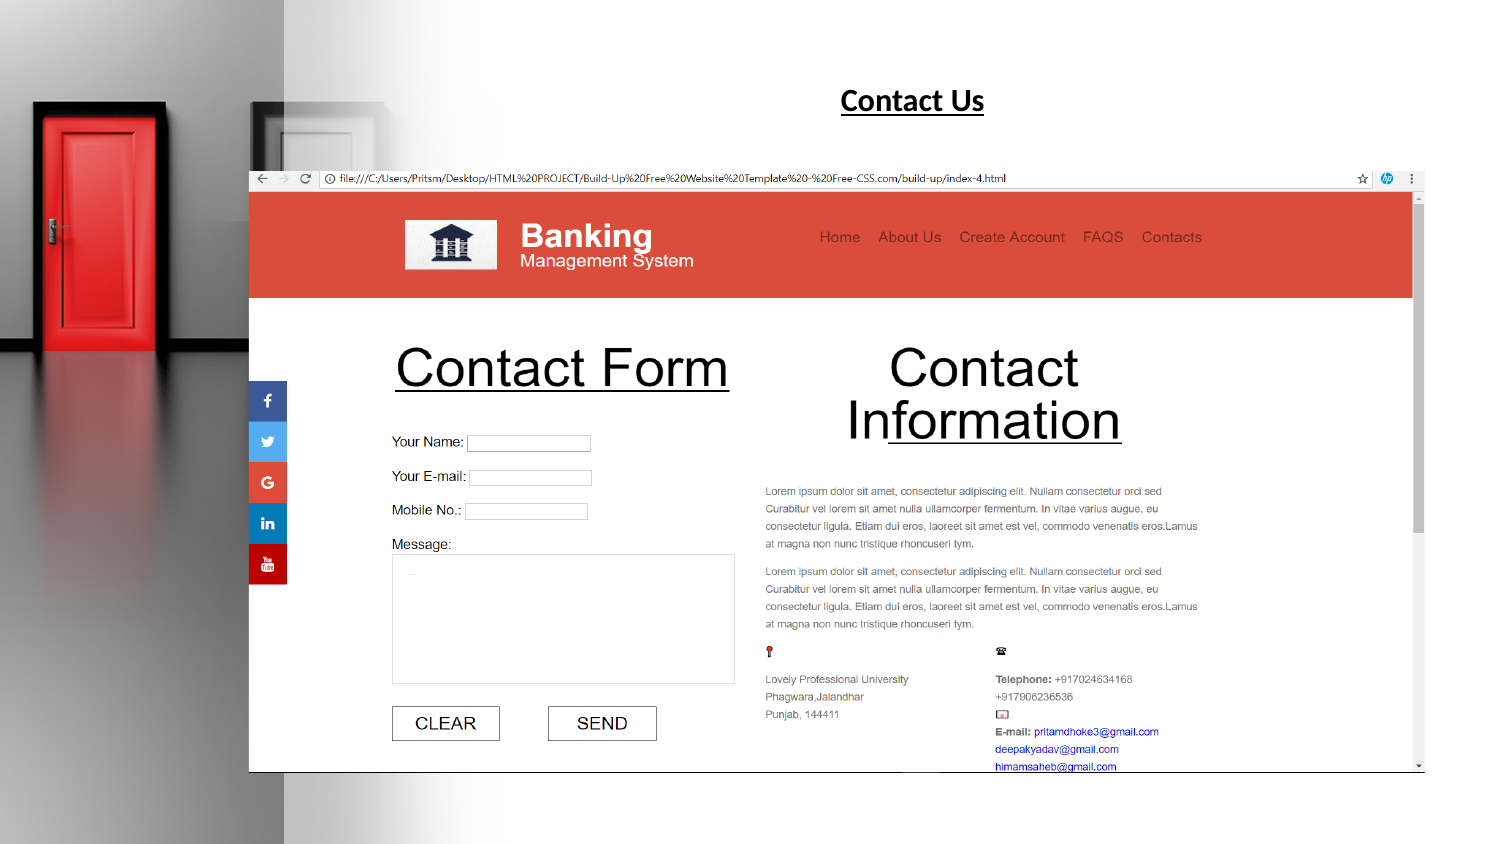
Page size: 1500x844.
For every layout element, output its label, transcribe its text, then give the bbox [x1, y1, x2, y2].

title Contact Us [399, 71, 1427, 166]
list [248, 171, 1425, 773]
picture [0, 0, 1500, 844]
